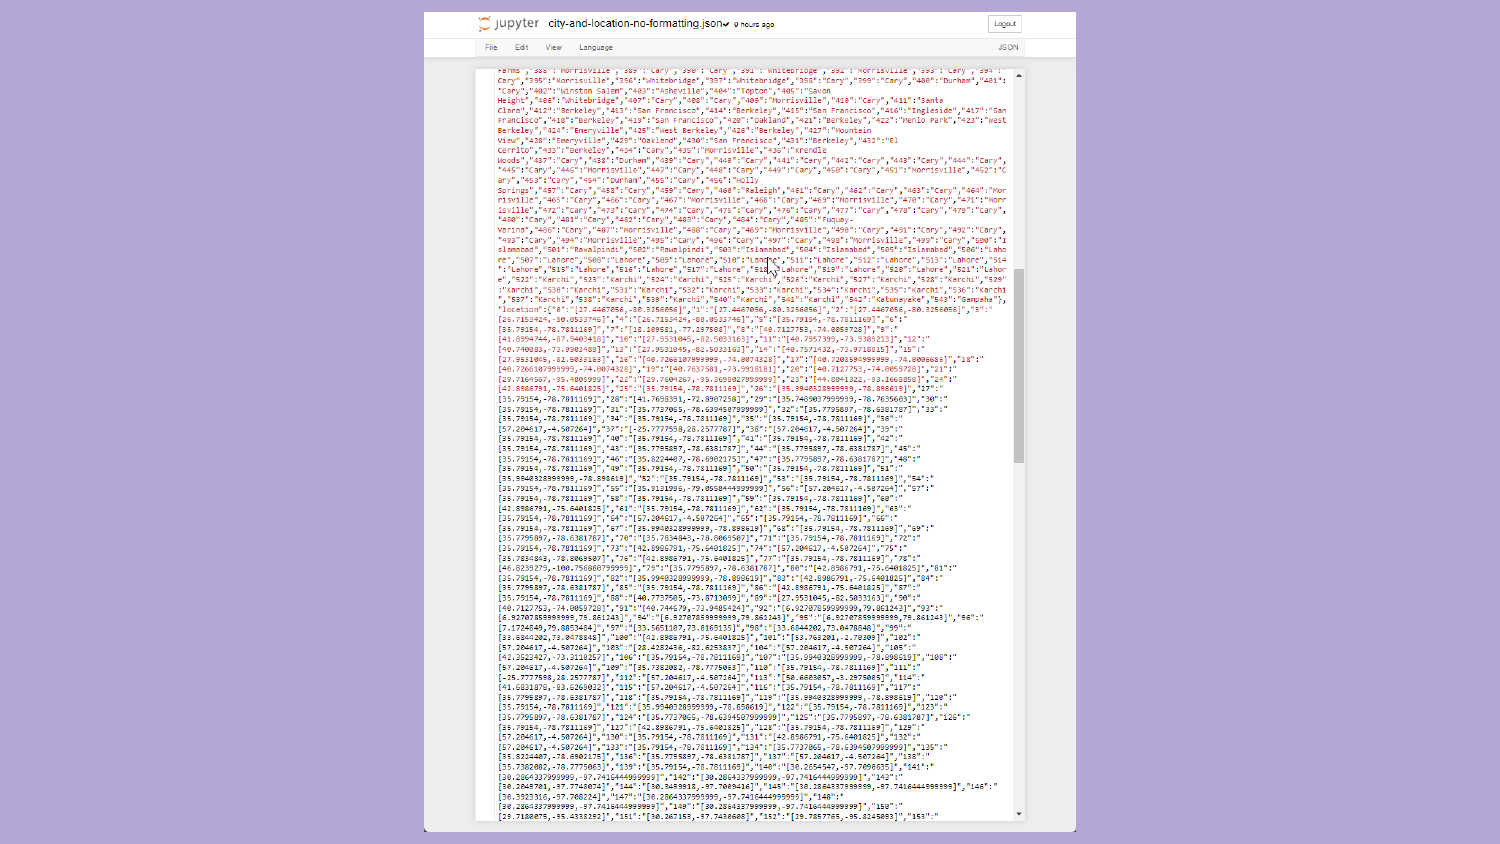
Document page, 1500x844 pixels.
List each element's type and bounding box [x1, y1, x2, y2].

picture [423, 12, 1076, 832]
